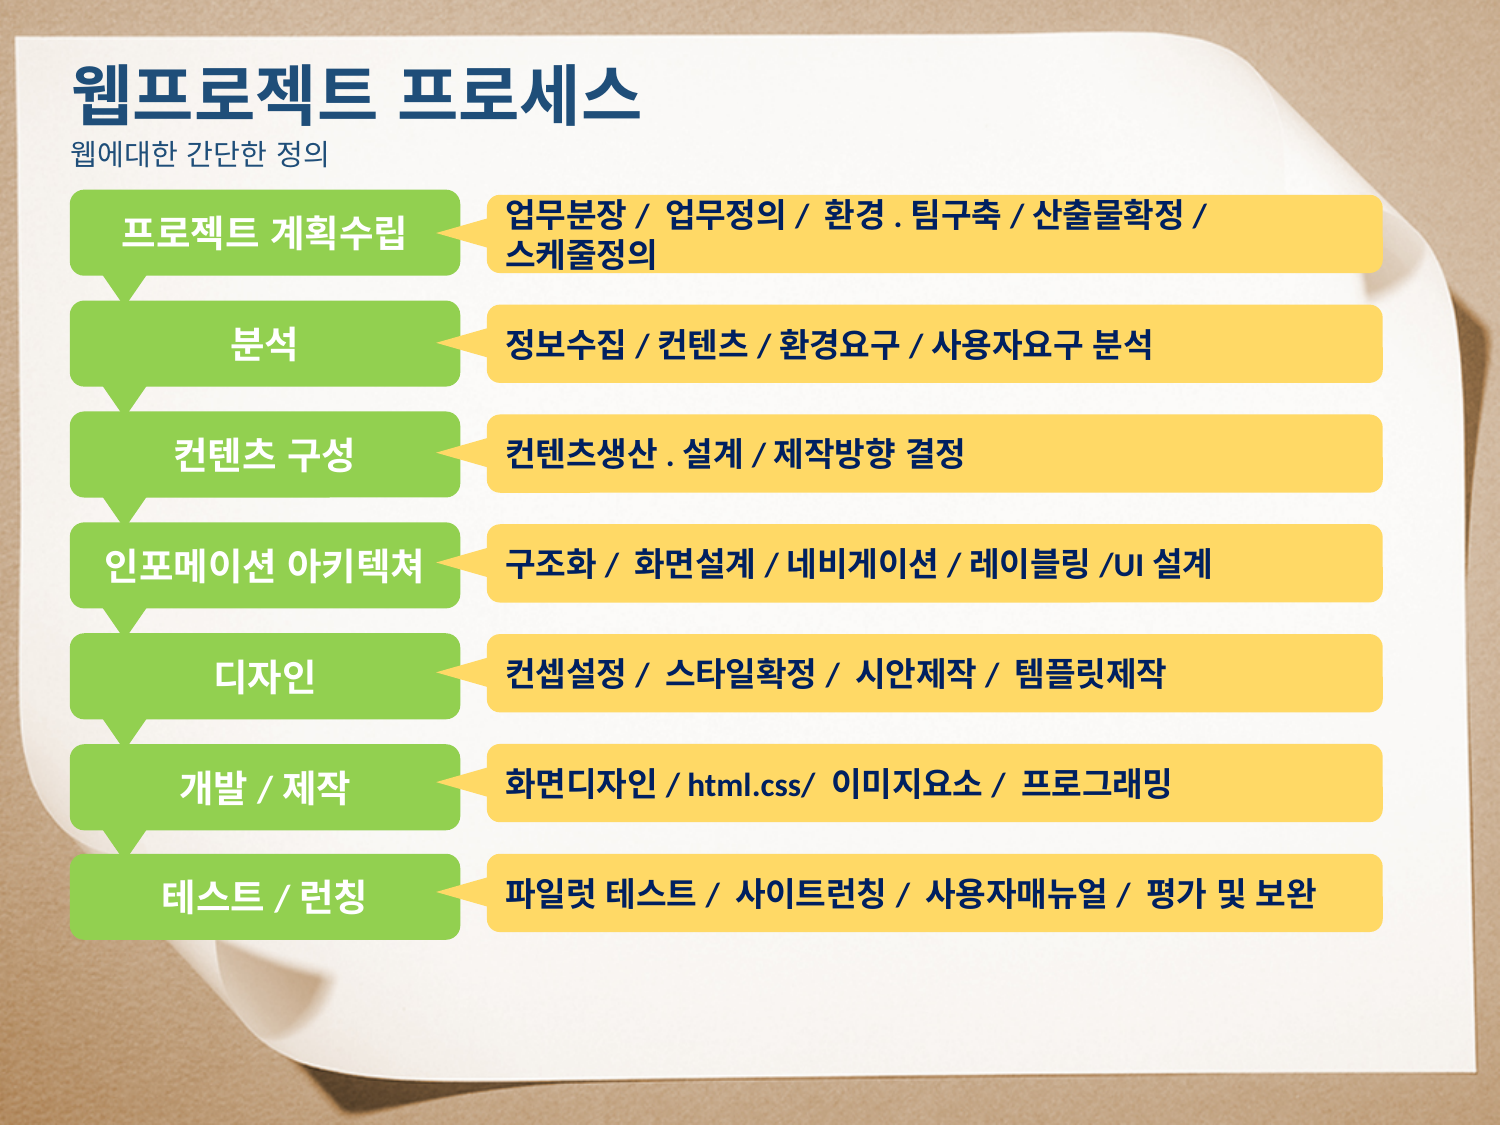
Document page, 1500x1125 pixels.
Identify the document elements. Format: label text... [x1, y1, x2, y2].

text_box 웹에대한 간단한 정의 [56, 129, 1113, 179]
picture [0, 0, 1500, 1125]
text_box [69, 633, 1383, 743]
text_box 웹프로젝트 프로세스 [56, 59, 978, 129]
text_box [69, 189, 1383, 300]
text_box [69, 853, 1383, 940]
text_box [69, 743, 1383, 853]
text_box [69, 522, 1383, 633]
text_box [69, 411, 1383, 522]
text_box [69, 300, 1383, 411]
